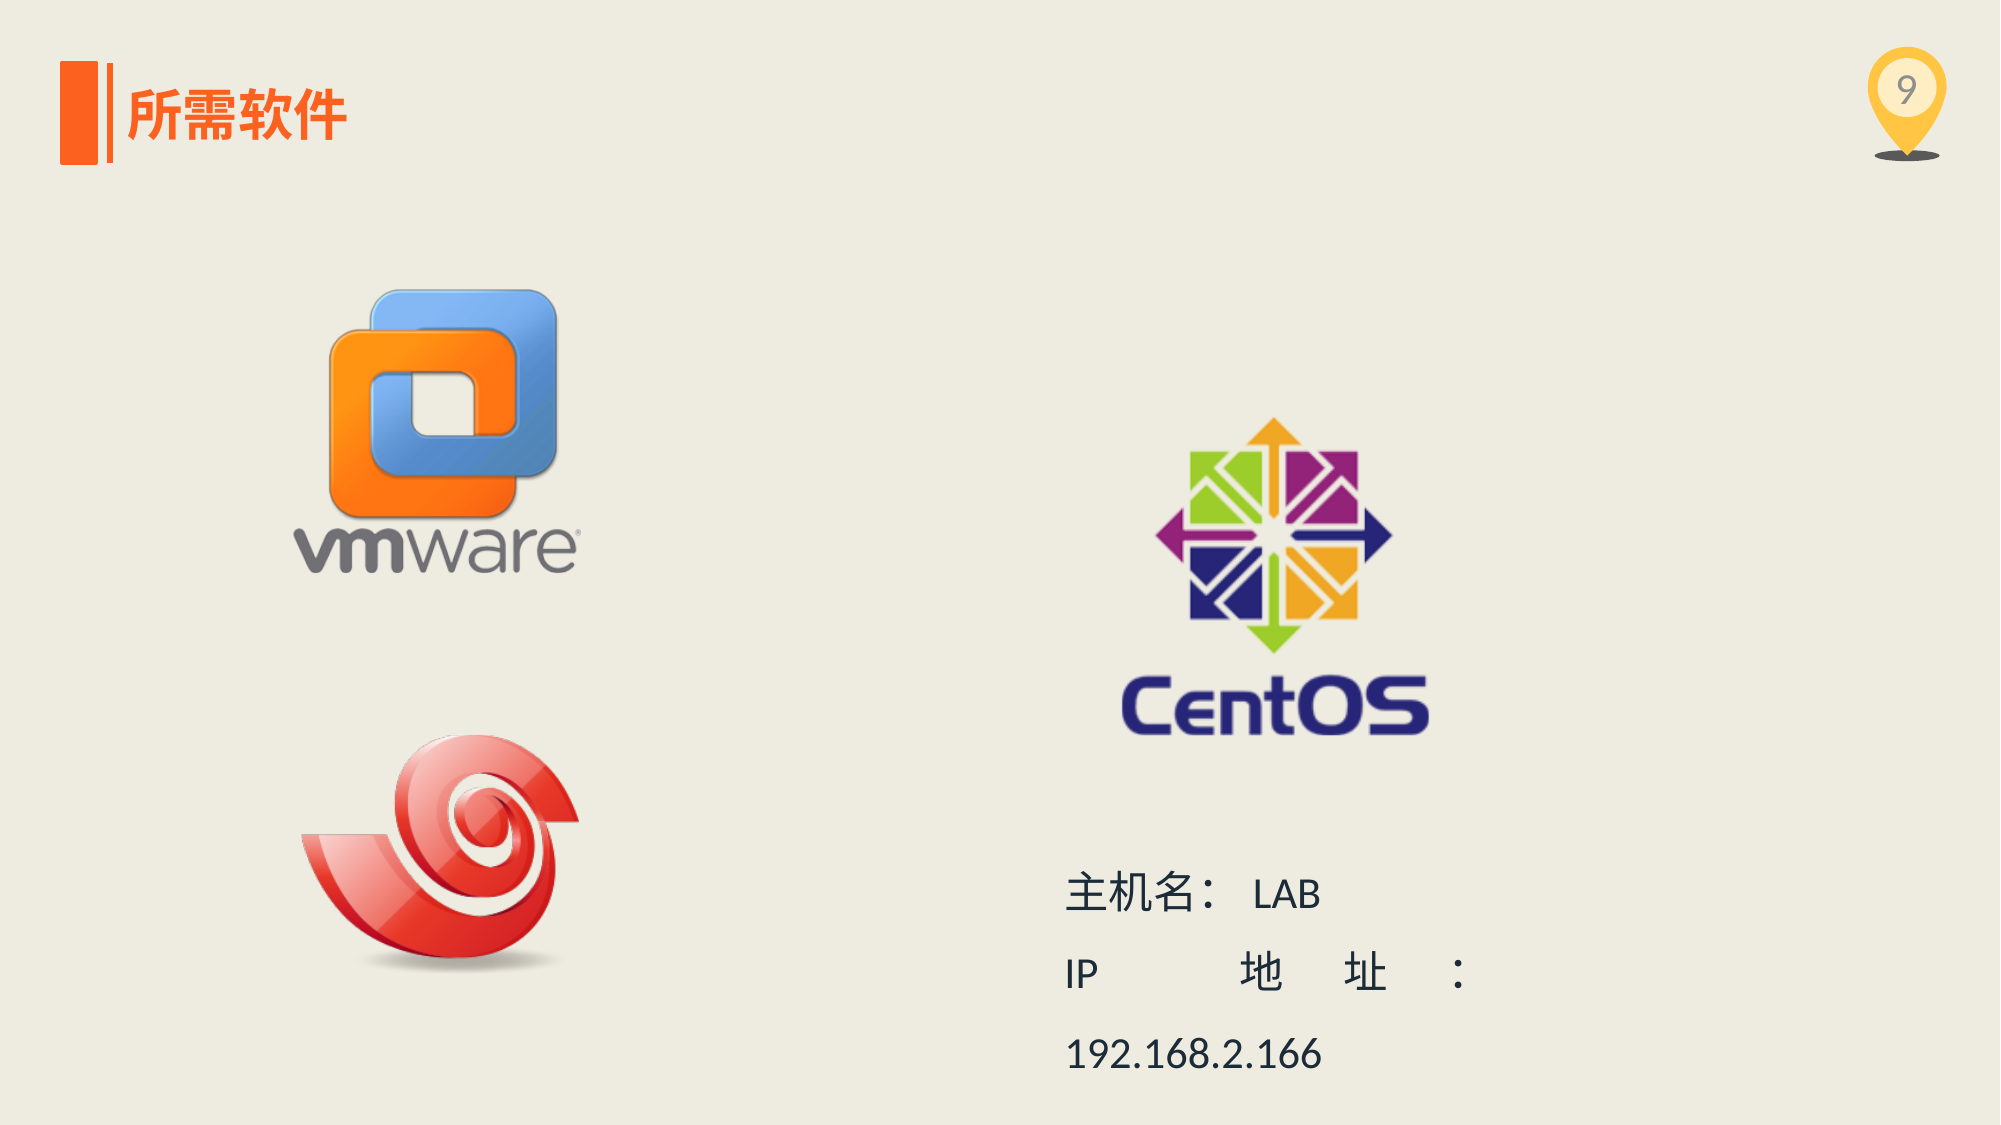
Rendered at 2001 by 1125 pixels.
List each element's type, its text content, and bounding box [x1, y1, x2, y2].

text_box 主机名：LAB IP 地址：192.168.2.166 [1049, 830, 1518, 1085]
picture [999, 382, 1568, 773]
picture [287, 704, 591, 1007]
text_box [60, 61, 98, 165]
picture [290, 281, 587, 578]
text_box 所需软件 [115, 72, 577, 154]
slide_number 9 [1673, 57, 2000, 118]
